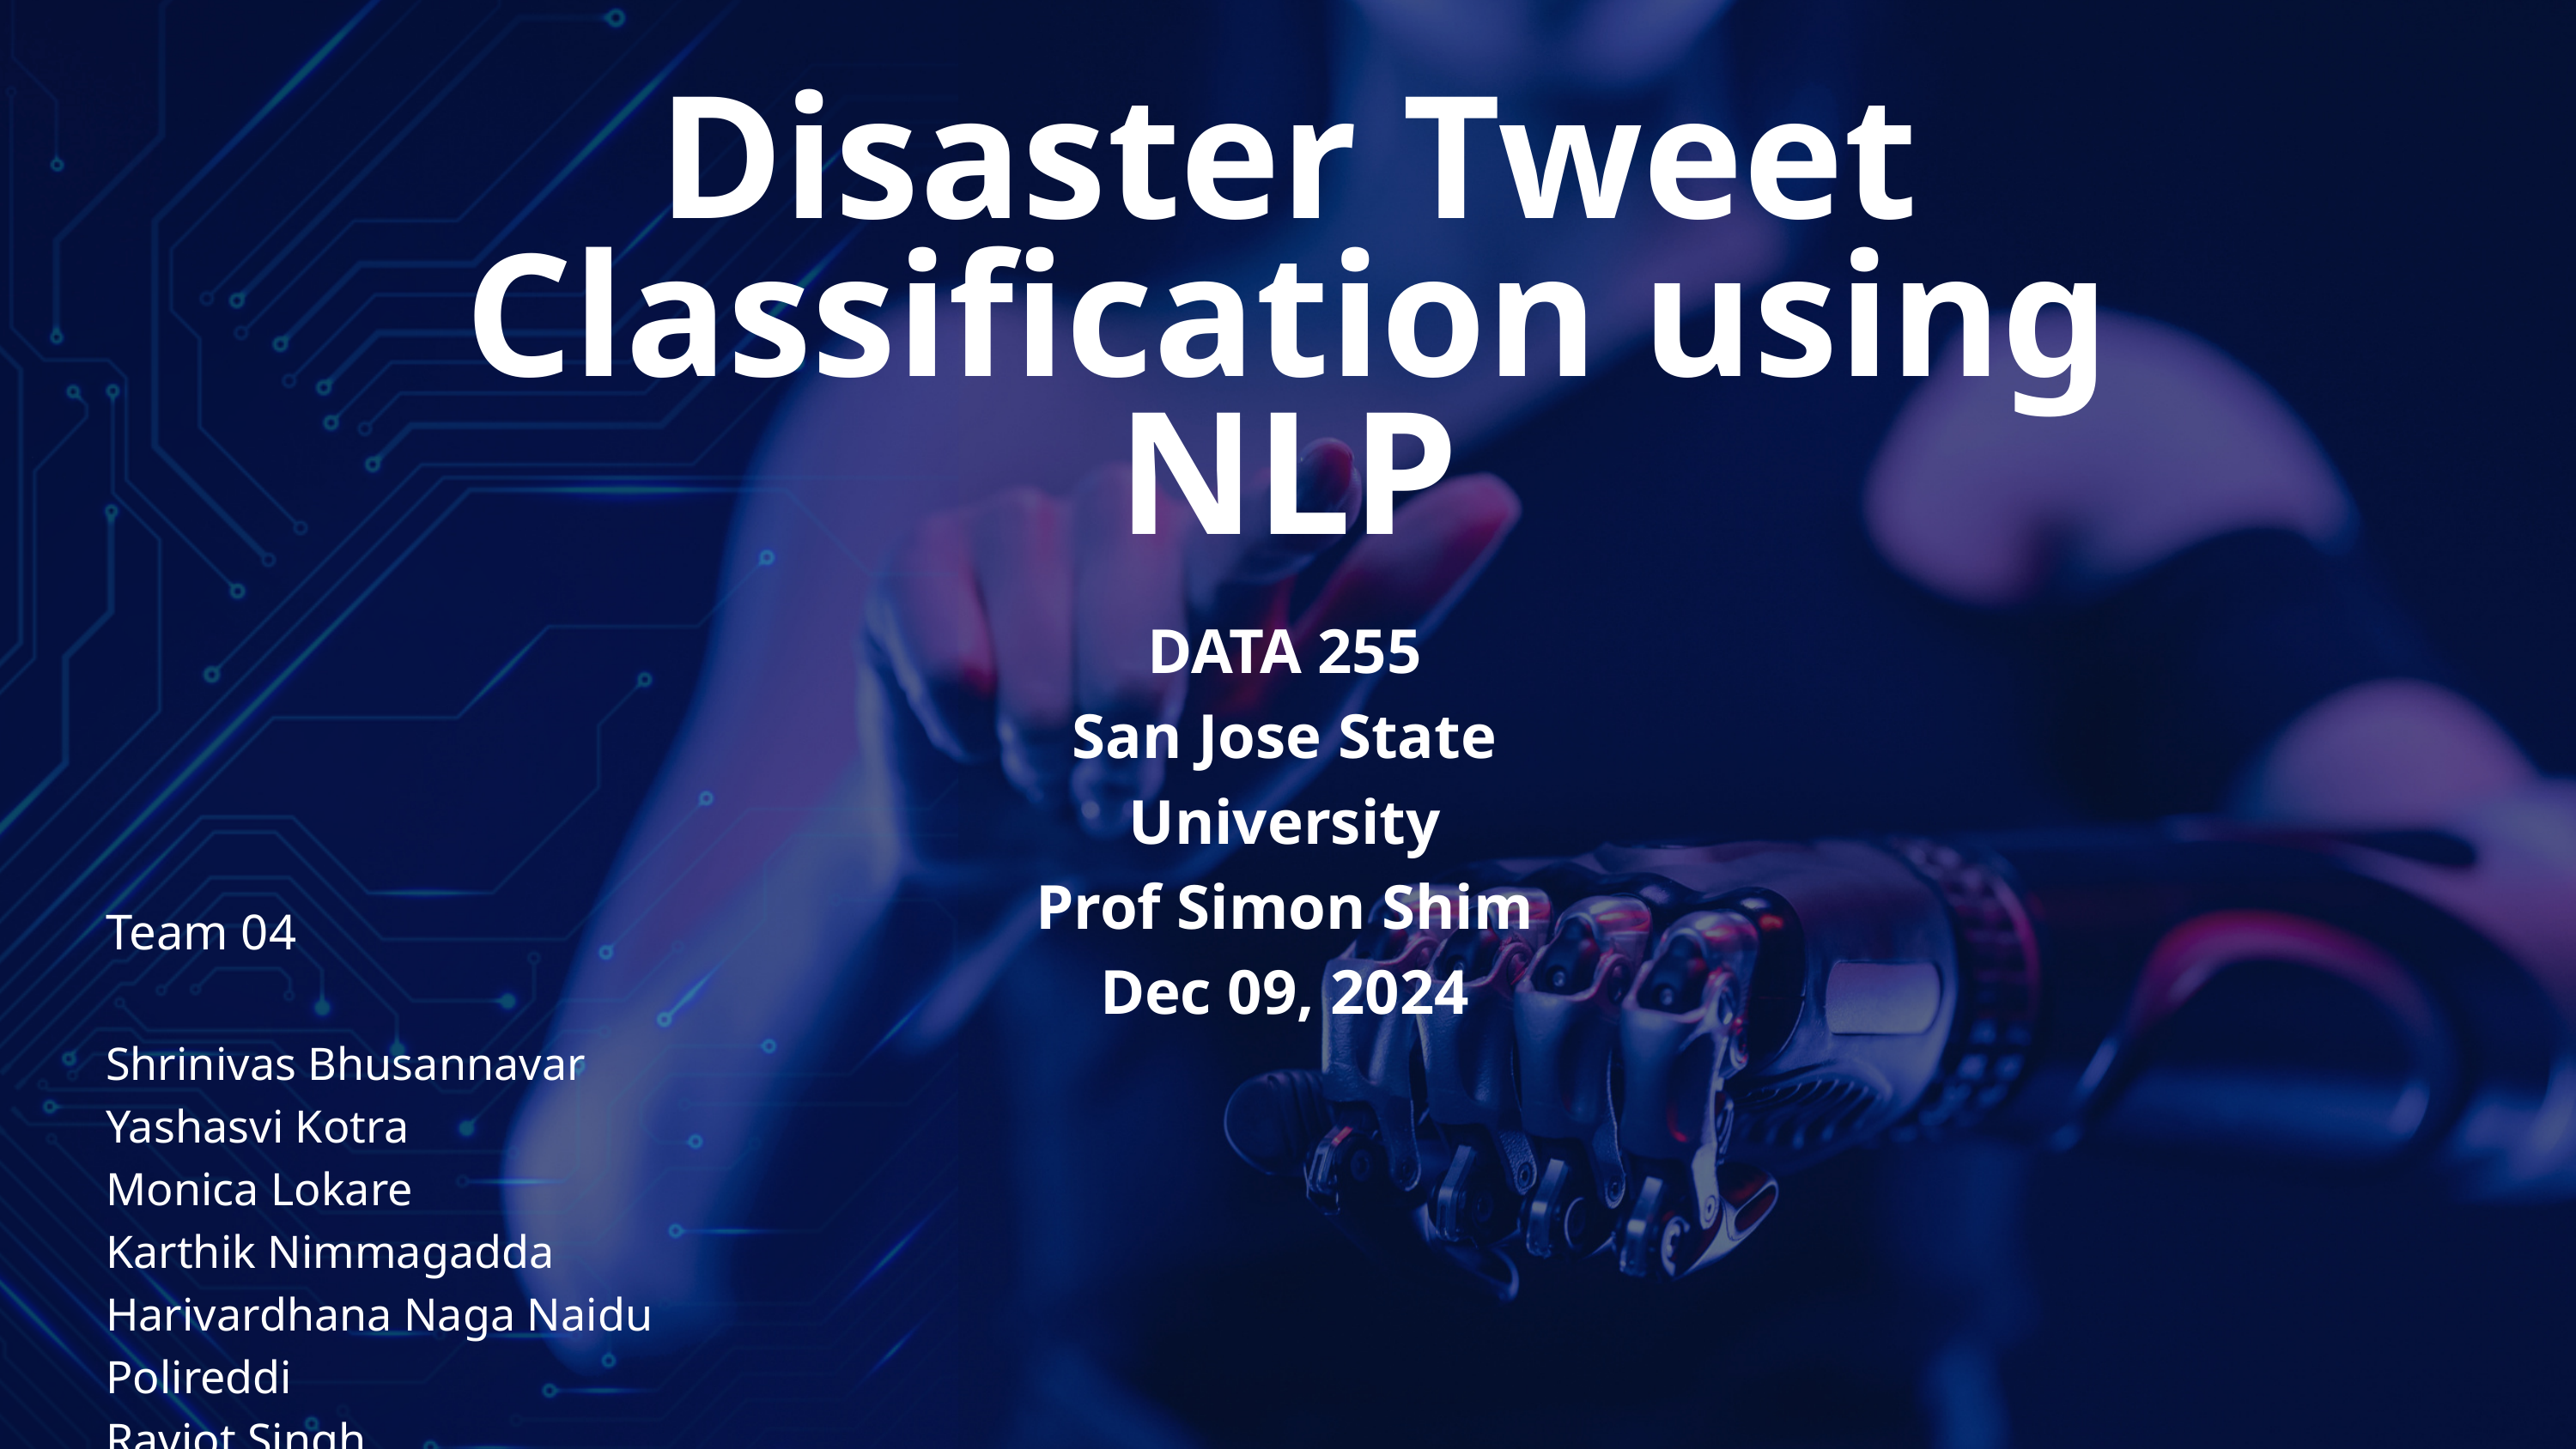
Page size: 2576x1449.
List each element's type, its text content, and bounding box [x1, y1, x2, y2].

text_box DATA 255 San Jose State University Prof Simon Shim Dec 09, 2024 [958, 600, 1612, 1027]
text_box [959, 0, 2576, 1449]
text_box Team 04 Shrinivas Bhusannavar Yashasvi Kotra Monica Lokare Karthik Nimmagadda Harivardhana Naga Naidu Polireddi Ravjot Singh [106, 891, 806, 1449]
text_box [0, 0, 959, 1449]
text_box Disaster Tweet Classification using NLP [333, 94, 2243, 569]
